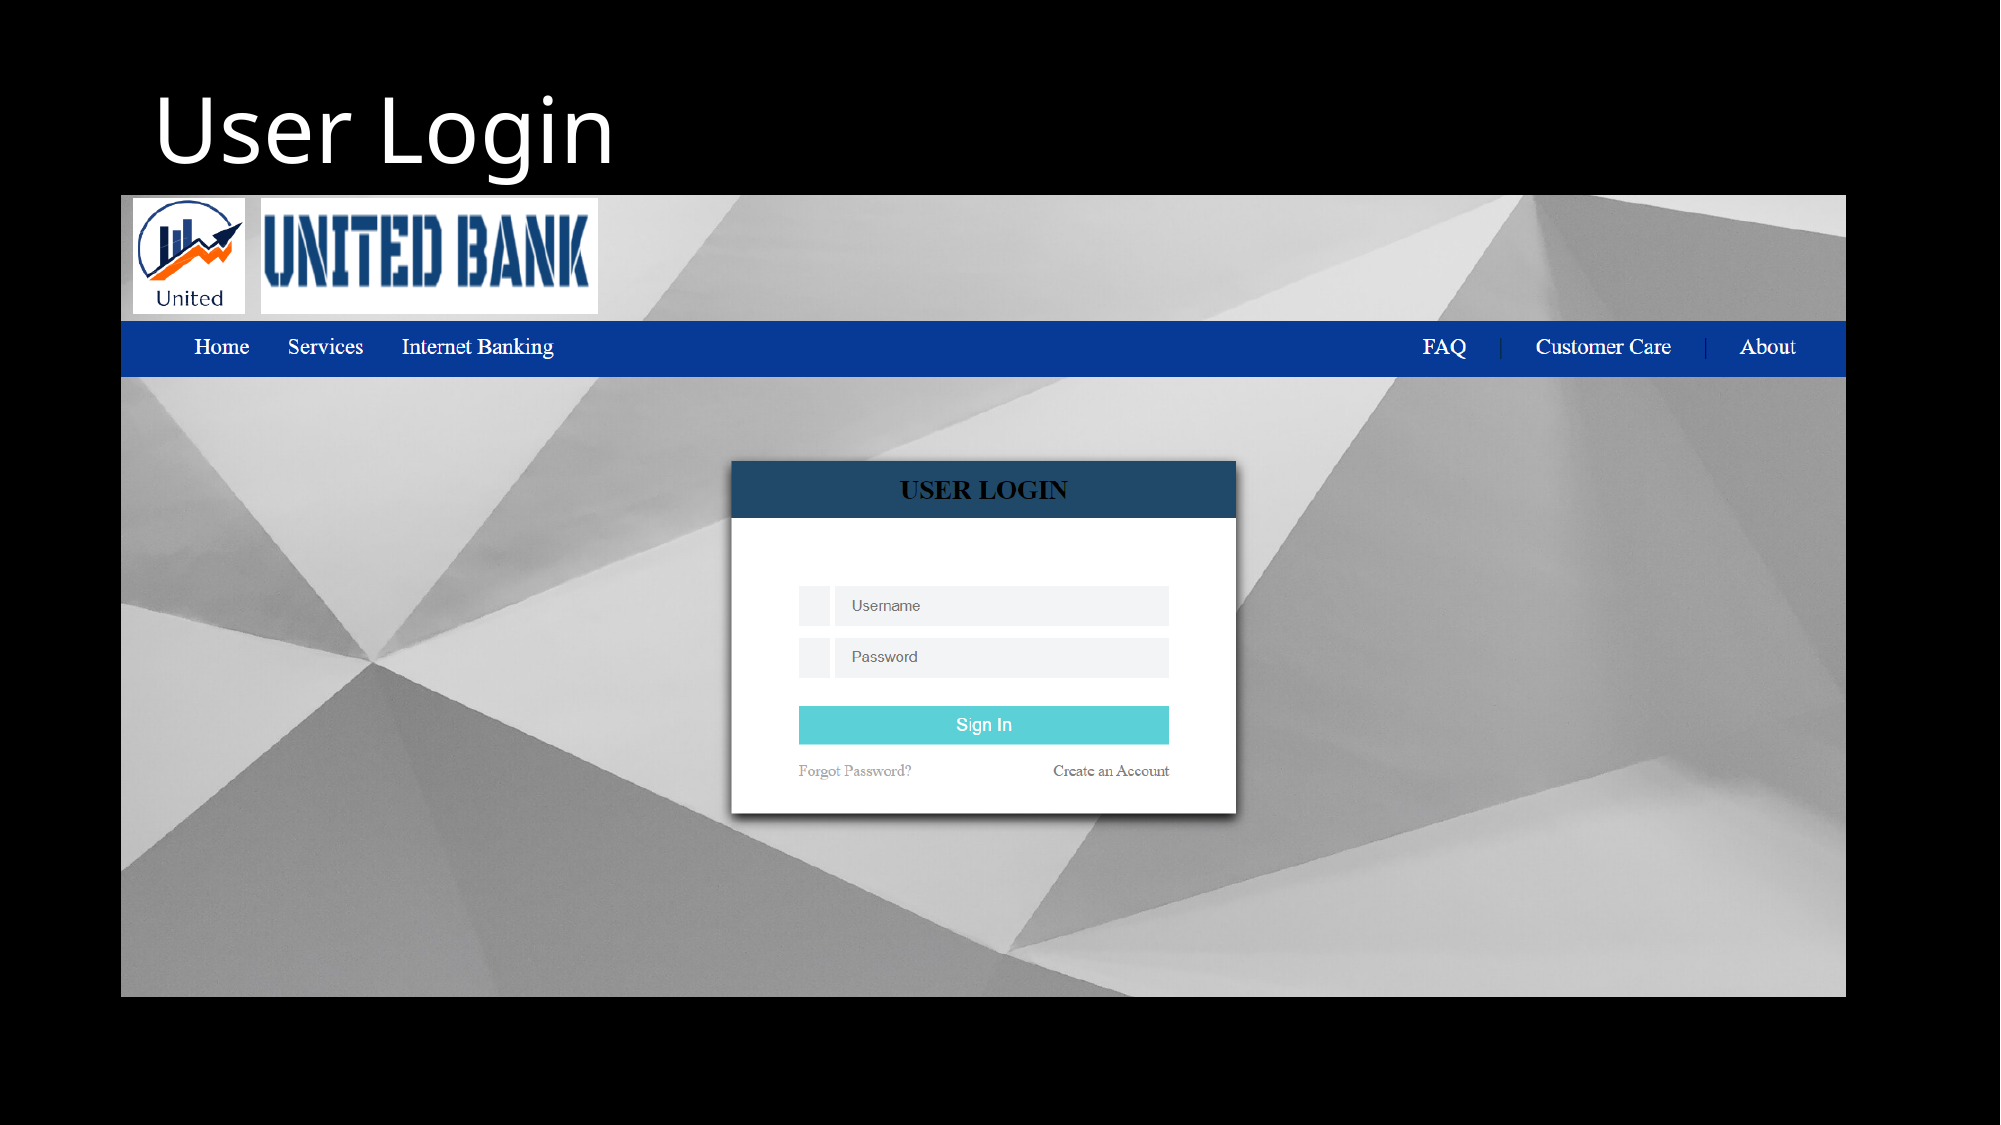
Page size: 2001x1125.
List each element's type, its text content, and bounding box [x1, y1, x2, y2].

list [121, 195, 1846, 997]
title User Login [137, 59, 1863, 209]
